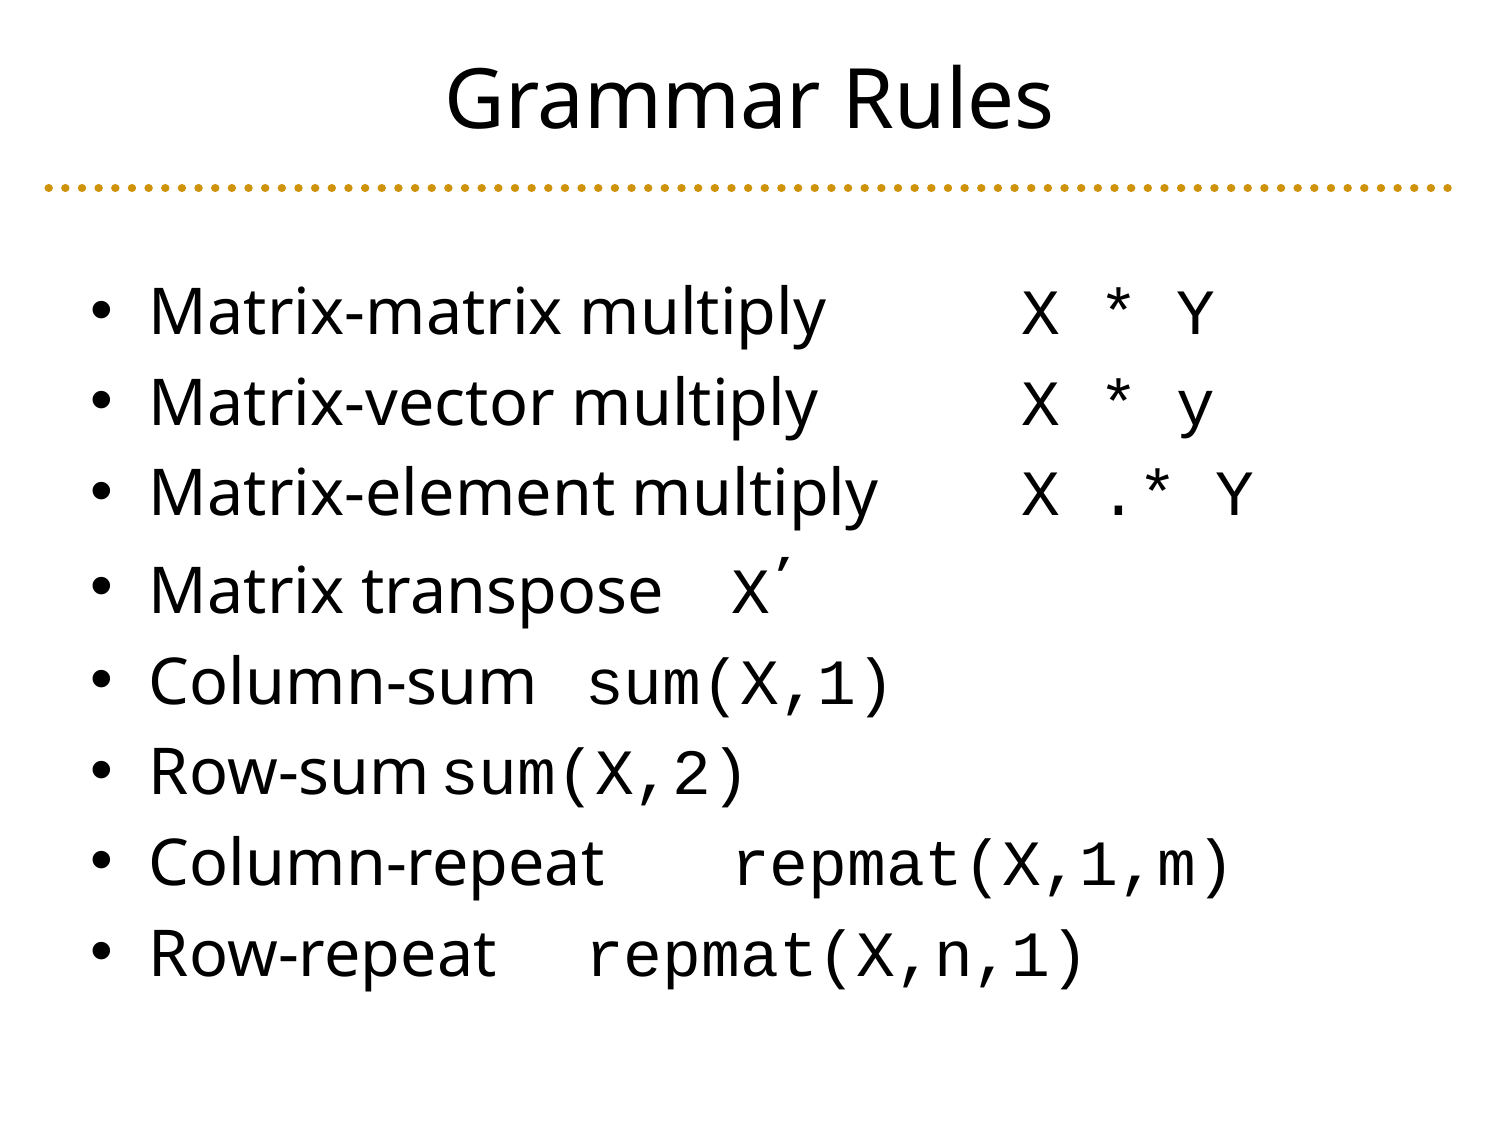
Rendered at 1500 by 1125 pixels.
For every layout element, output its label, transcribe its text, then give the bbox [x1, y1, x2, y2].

title Grammar Rules [75, 1, 1425, 187]
list Matrix-matrix multiply X * Y Matrix-vector multiply X * y Matrix-element multiply X .* Y Matrix transpose X’ Column-sum sum(X,1) Row-sum sum(X,2) Column-repeat repmat(X,1,m) Row-repeat repmat(X,n,1) [75, 262, 1425, 1005]
